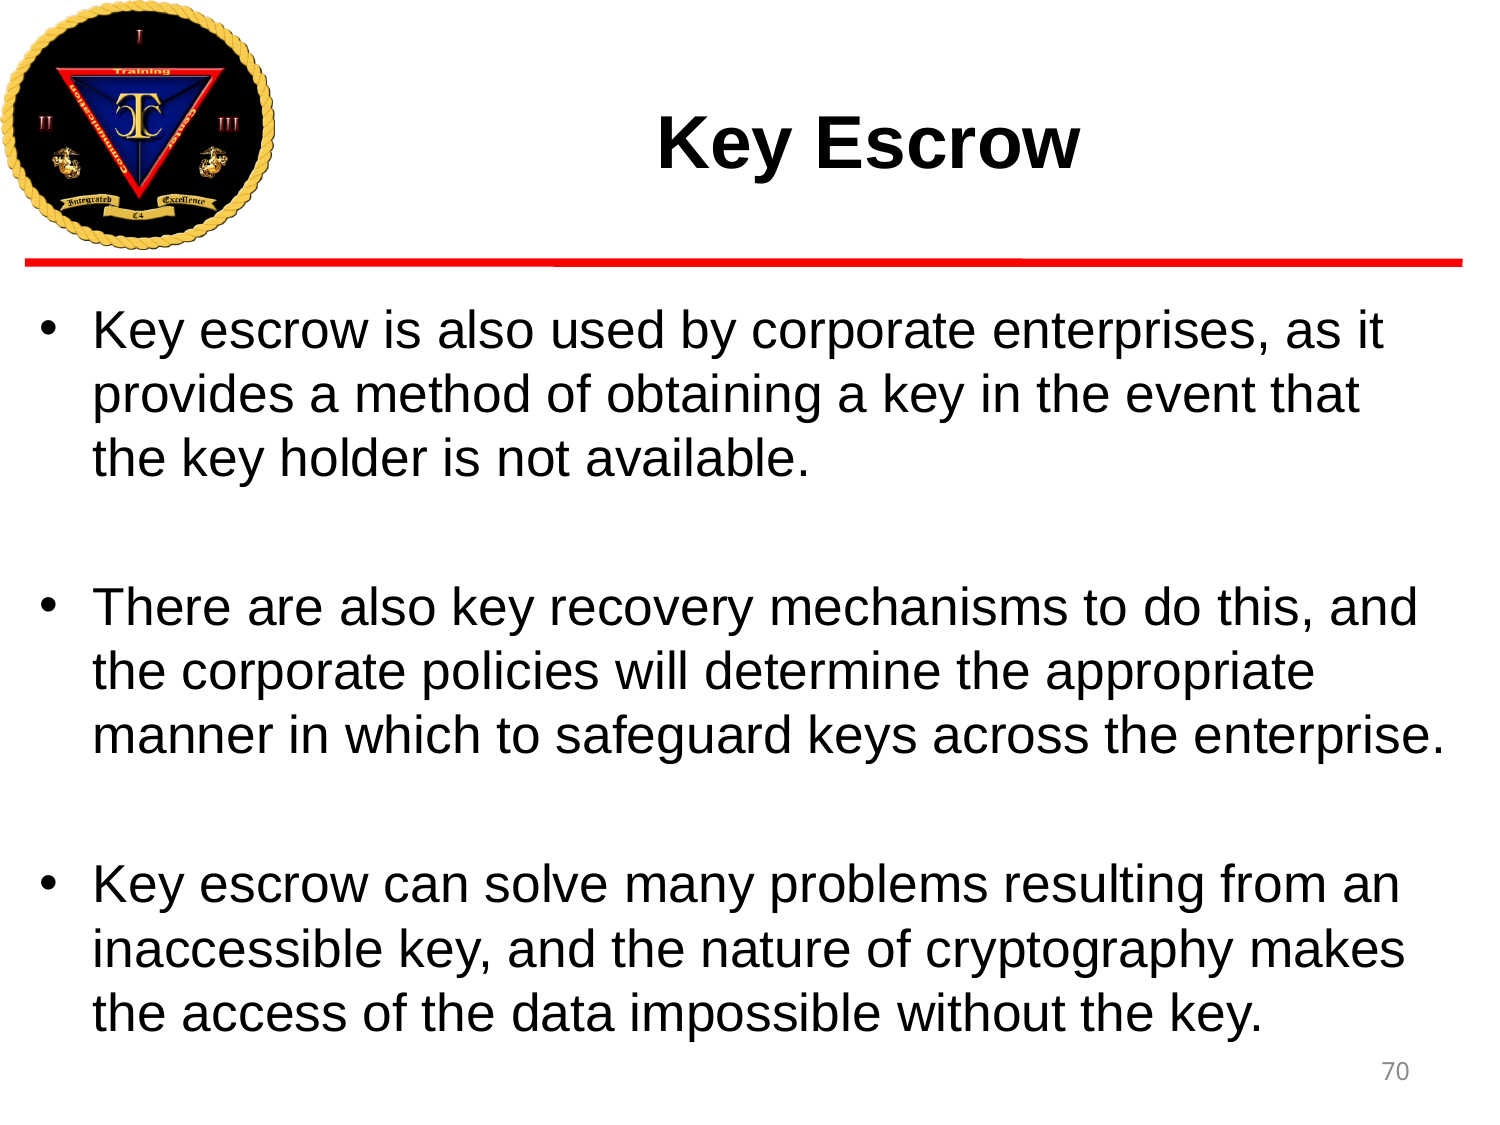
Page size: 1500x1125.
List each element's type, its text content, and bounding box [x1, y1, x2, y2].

slide_number 70 [1074, 1042, 1425, 1103]
list Key escrow is also used by corporate enterprises, as it provides a method of obtaining a key in the event that the key holder is not available. There are also key recovery mechanisms to do this, and the corporate policies will determine the appropriate manner in which to safeguard keys across the enterprise. Key escrow can solve many problems resulting from an inaccessible key, and the nature of cryptography makes the access of the data impossible without the key. [24, 287, 1463, 1081]
picture [0, 0, 275, 250]
title Key Escrow [274, 44, 1463, 233]
